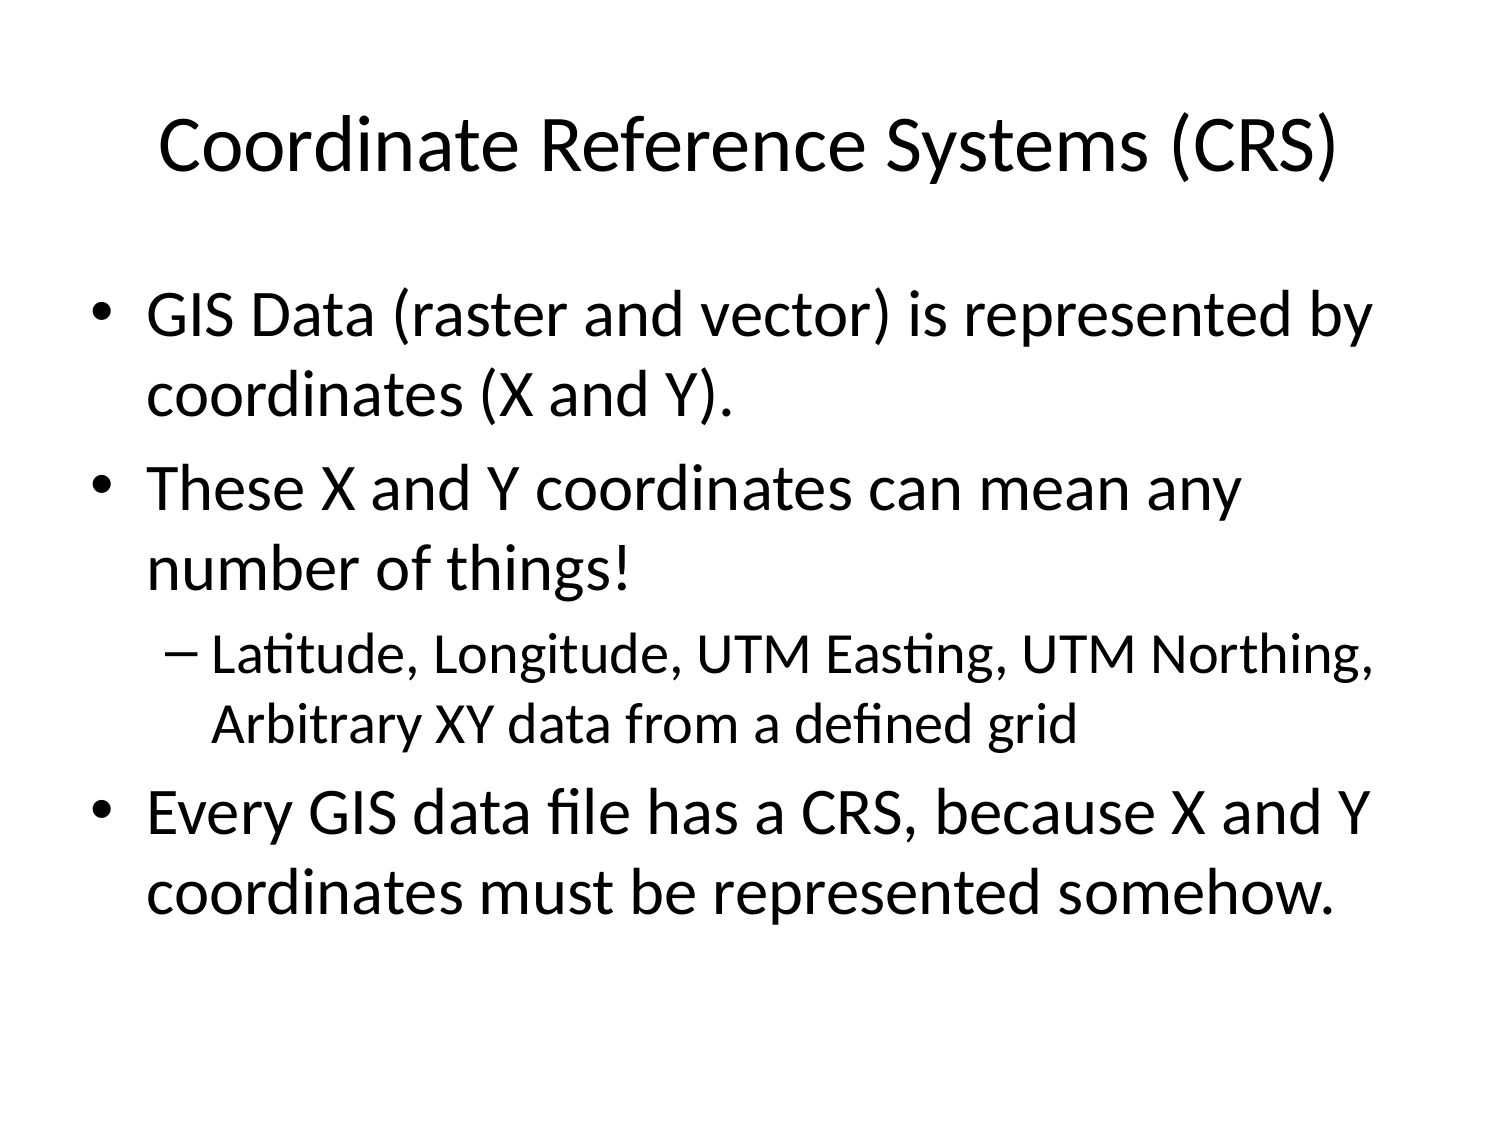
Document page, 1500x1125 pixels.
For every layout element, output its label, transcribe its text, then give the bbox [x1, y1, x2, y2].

title Coordinate Reference Systems (CRS) [75, 45, 1425, 233]
list GIS Data (raster and vector) is represented by coordinates (X and Y). These X and Y coordinates can mean any number of things! Latitude, Longitude, UTM Easting, UTM Northing, Arbitrary XY data from a defined grid Every GIS data file has a CRS, because X and Y coordinates must be represented somehow. [75, 262, 1425, 1005]
